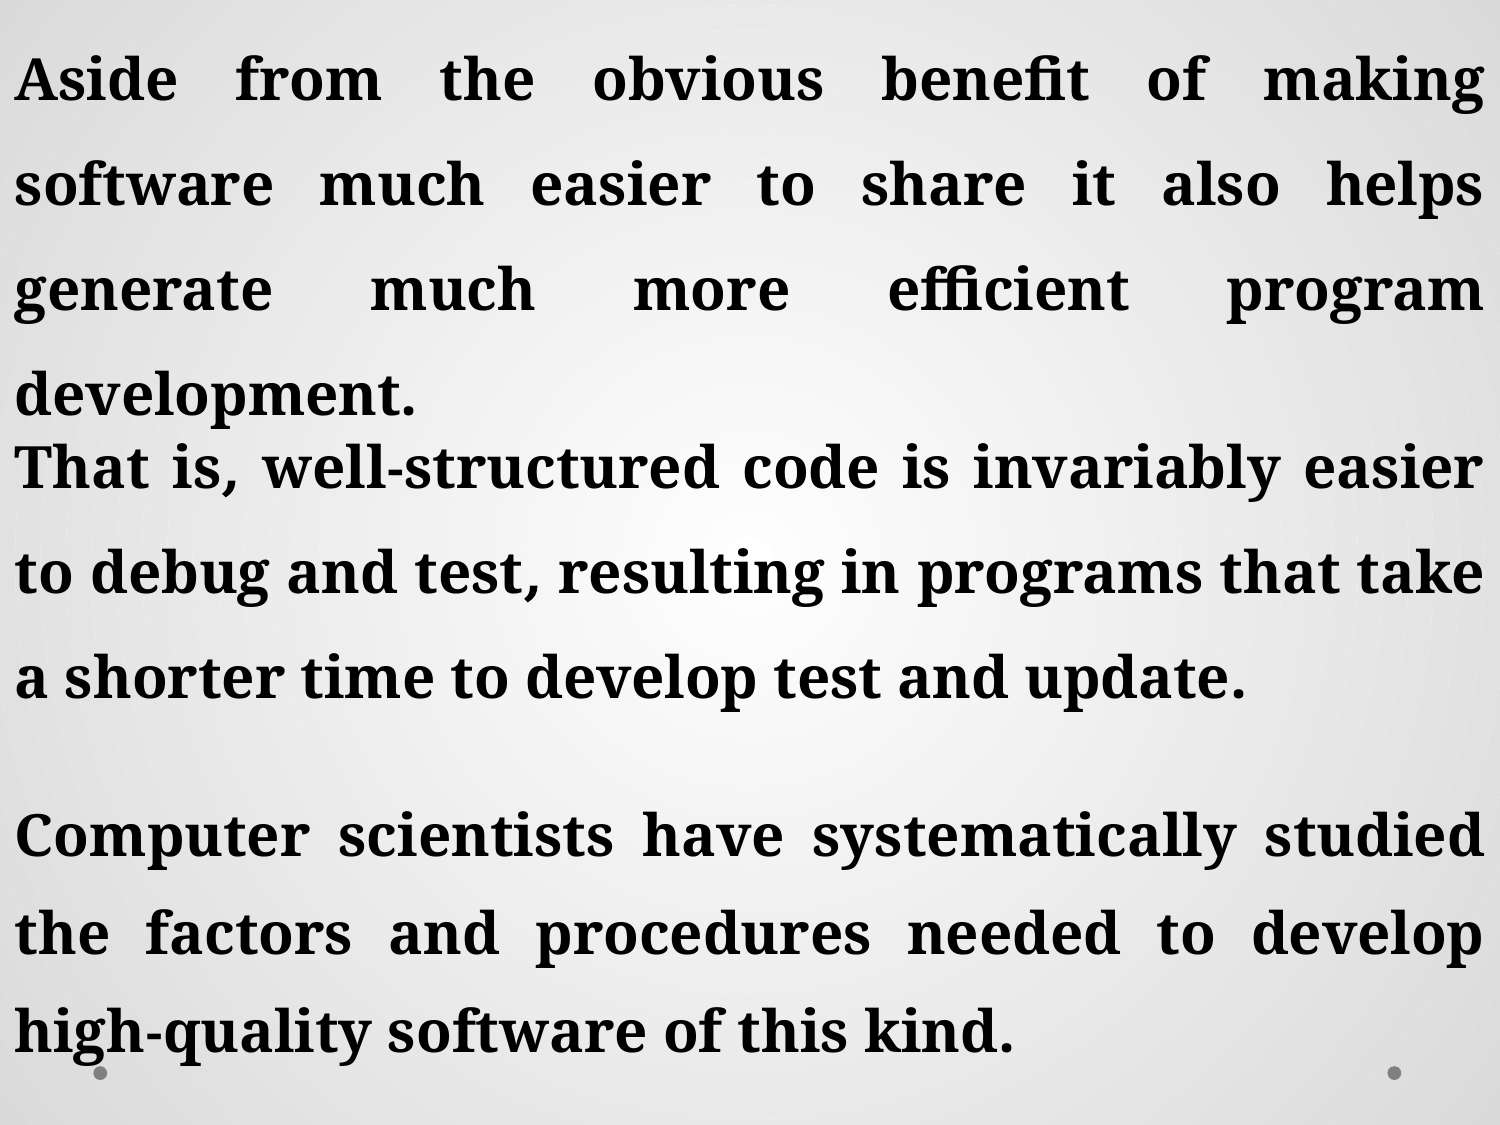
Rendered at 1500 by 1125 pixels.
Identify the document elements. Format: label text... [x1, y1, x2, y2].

text_box Computer scientists have systematically studied the factors and procedures needed to develop high-quality software of this kind. [0, 762, 1500, 1072]
